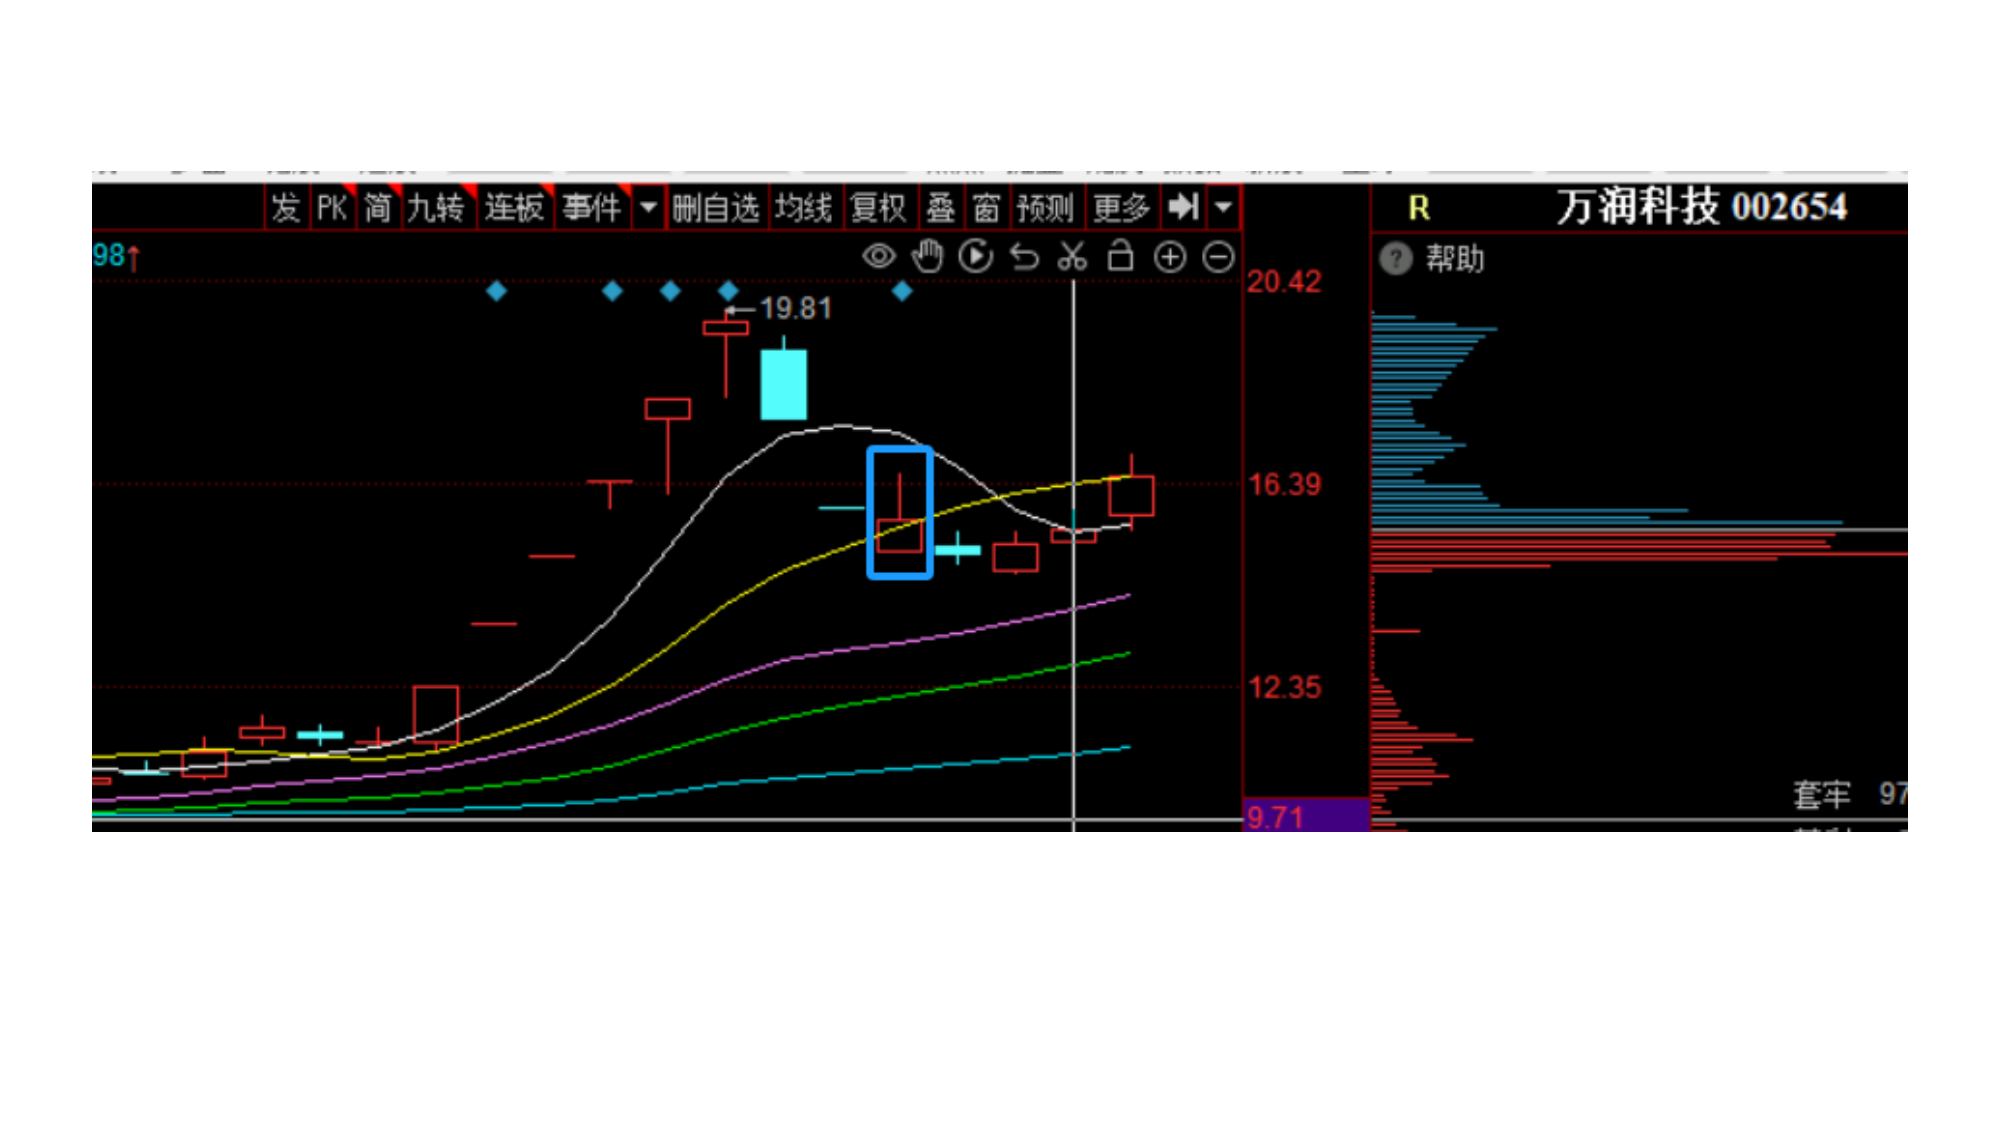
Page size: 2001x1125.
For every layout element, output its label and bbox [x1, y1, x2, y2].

picture [92, 171, 1908, 833]
